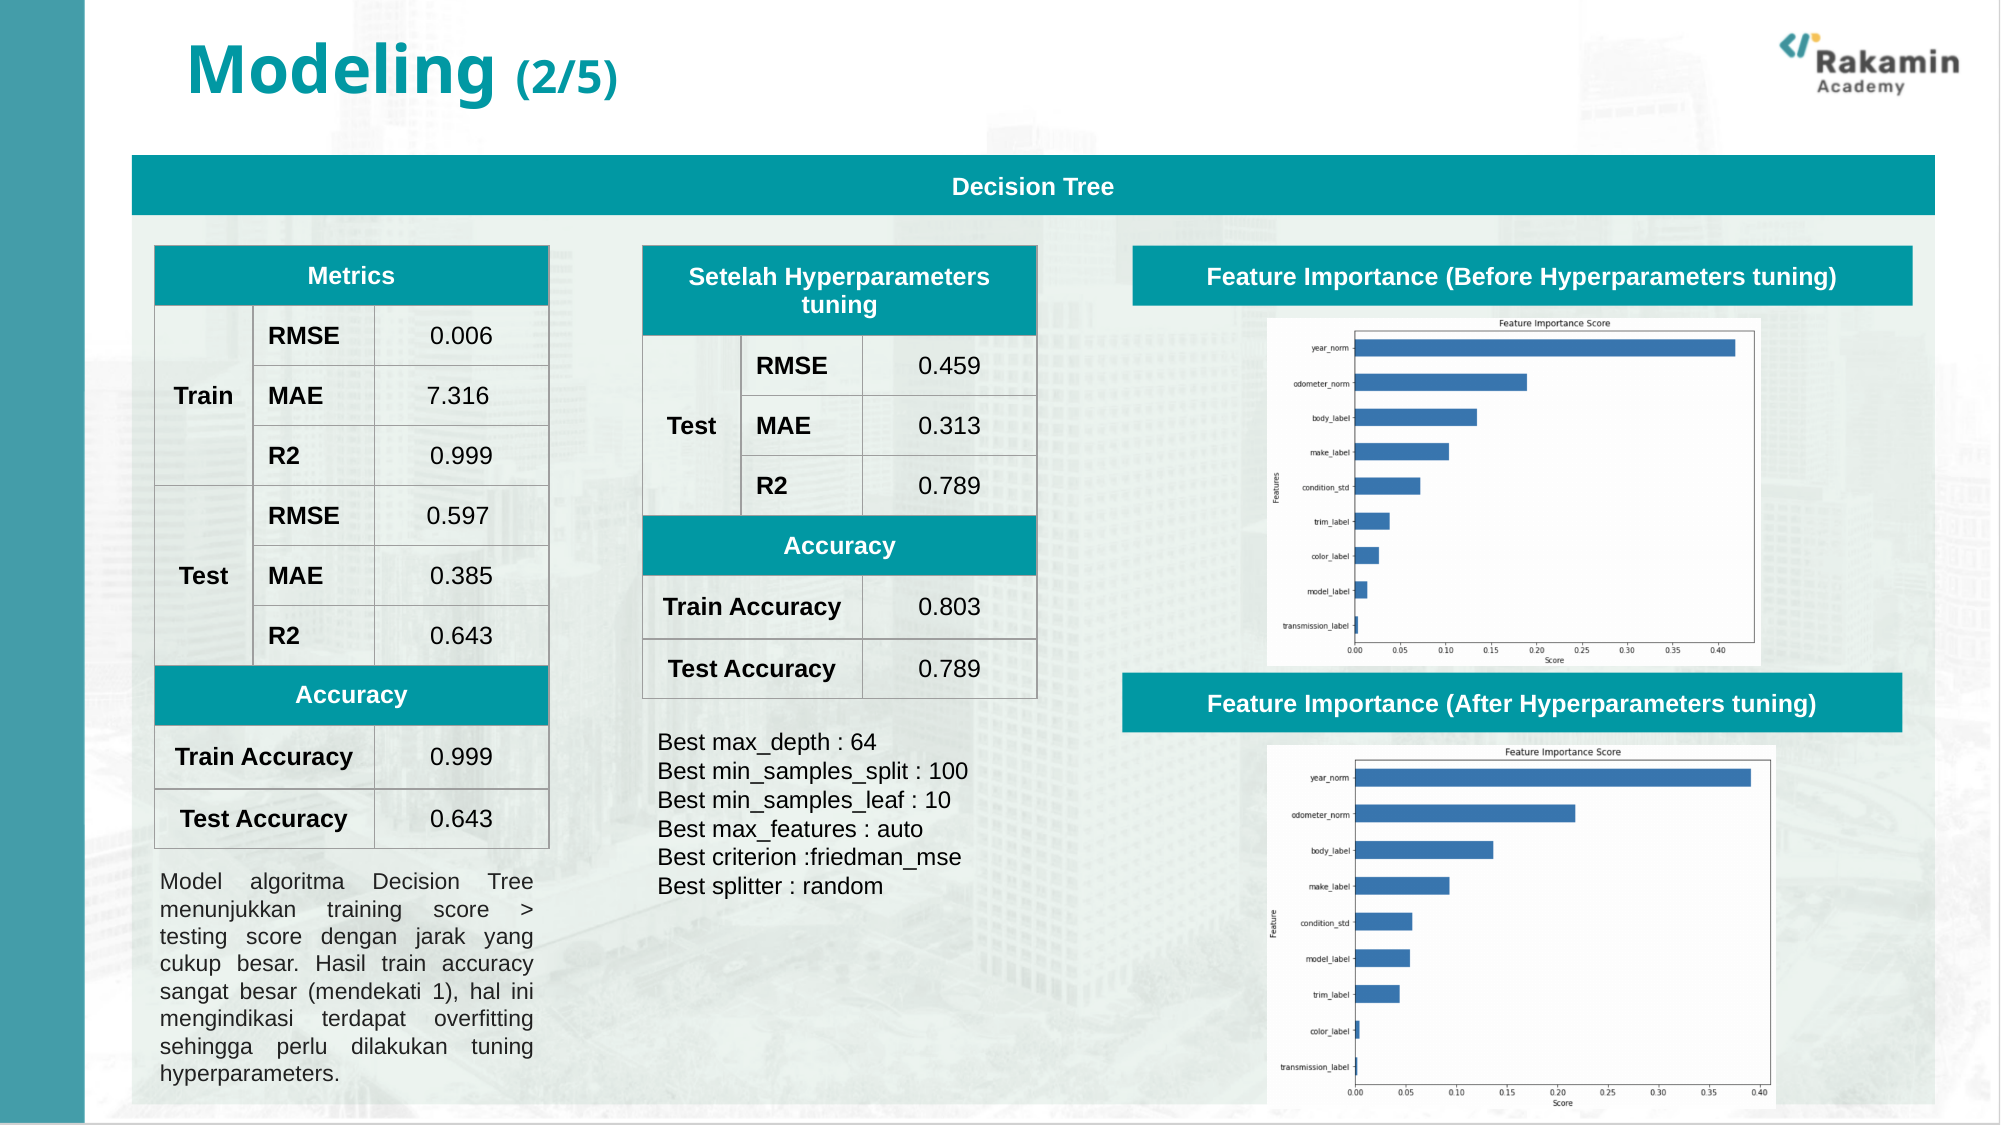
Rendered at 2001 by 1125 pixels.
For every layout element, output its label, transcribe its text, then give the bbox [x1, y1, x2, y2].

table_cell MAE [742, 396, 862, 455]
table_cell R2 [254, 606, 374, 665]
table_cell 0.459 [863, 336, 1036, 395]
table_cell 0.385 [375, 546, 548, 605]
table_cell Accuracy [643, 516, 1036, 575]
table_cell Train Accuracy [155, 726, 374, 788]
picture [0, 0, 2001, 1125]
table_header Metrics [155, 246, 548, 305]
table_cell Train [155, 306, 252, 485]
table_cell R2 [254, 426, 374, 485]
text_box Feature Importance (Before Hyperparameters tuning) [1132, 245, 1913, 306]
table_cell MAE [254, 366, 374, 425]
table_cell RMSE [254, 486, 374, 545]
text_box Modeling (2/5) [170, 16, 1403, 114]
table_cell 0.999 [375, 426, 548, 485]
table_cell Test Accuracy [643, 640, 862, 698]
text_box [131, 216, 1935, 1105]
table_cell Test [155, 486, 252, 665]
table_cell 0.789 [863, 640, 1036, 698]
text_box Decision Tree [131, 155, 1935, 216]
text_box Feature Importance (After Hyperparameters tuning) [1122, 672, 1903, 733]
table_cell Accuracy [155, 666, 548, 725]
table_cell RMSE [254, 306, 374, 365]
table_cell 0.006 [375, 306, 548, 365]
table_cell 0.789 [863, 456, 1036, 515]
table_cell Test Accuracy [155, 790, 374, 848]
text_box Model algoritma Decision Tree menunjukkan training score > testing score dengan jarak yang cukup besar. Hasil train accuracy sangat besar (mendekati 1), hal ini mengindikasi terdapat overfitting sehingga perlu dilakukan tuning hyperparameters. [145, 851, 550, 1102]
table_cell 0.313 [863, 396, 1036, 455]
table_cell 0.803 [863, 576, 1036, 638]
table_cell 0.643 [375, 790, 548, 848]
table_cell 0.999 [375, 726, 548, 788]
table_cell 0.597 [375, 486, 548, 545]
text_box Best max_depth : 64 Best min_samples_split : 100 Best min_samples_leaf : 10 Best max_features : auto Best criterion :friedman_mse Best splitter : random [642, 711, 1038, 944]
table_cell 7.316 [375, 366, 548, 425]
table_cell R2 [742, 456, 862, 515]
table_cell MAE [254, 546, 374, 605]
table_cell 0.643 [375, 606, 548, 665]
table_header Setelah Hyperparameters tuning [643, 246, 1036, 335]
table_cell Test [643, 336, 740, 515]
table_cell Train Accuracy [643, 576, 862, 638]
table_cell RMSE [742, 336, 862, 395]
